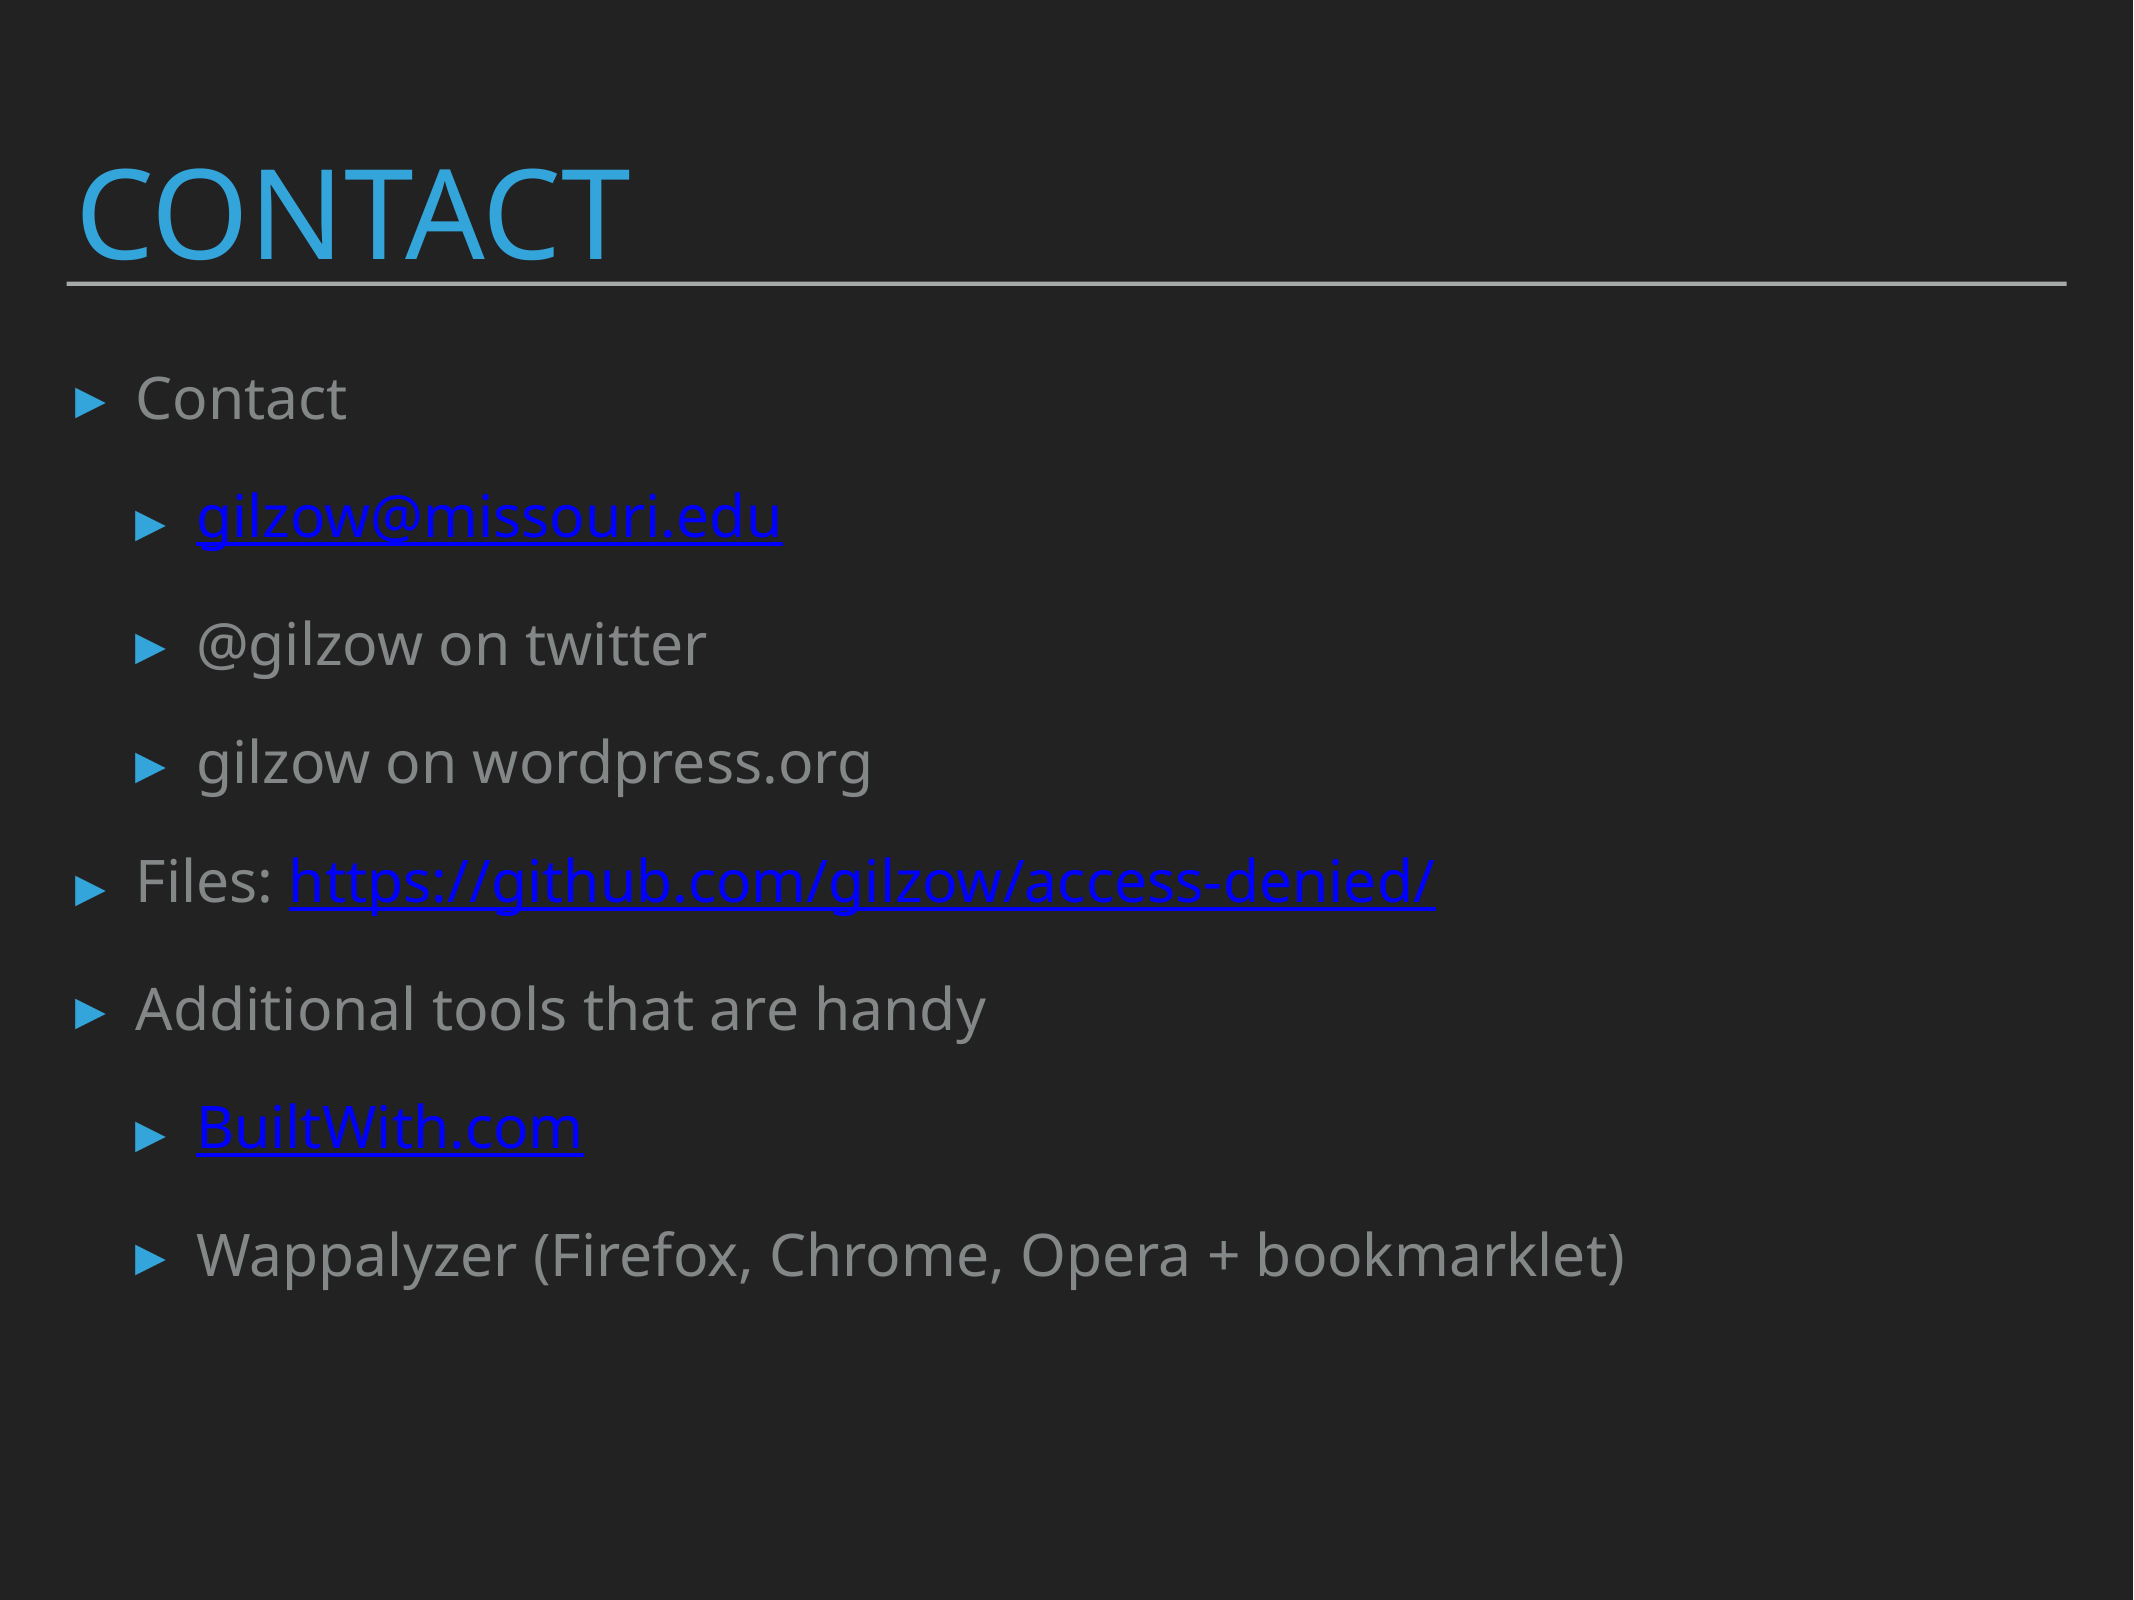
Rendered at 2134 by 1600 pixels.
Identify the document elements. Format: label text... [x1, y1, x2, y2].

list Contact gilzow@missouri.edu @gilzow on twitter gilzow on wordpress.org Files: https://github.com/gilzow/access-denied/ Additional tools that are handy BuiltWith.com Wappalyzer (Firefox, Chrome, Opera + bookmarklet) [66, 351, 2068, 1355]
title Contact [66, 154, 2068, 310]
